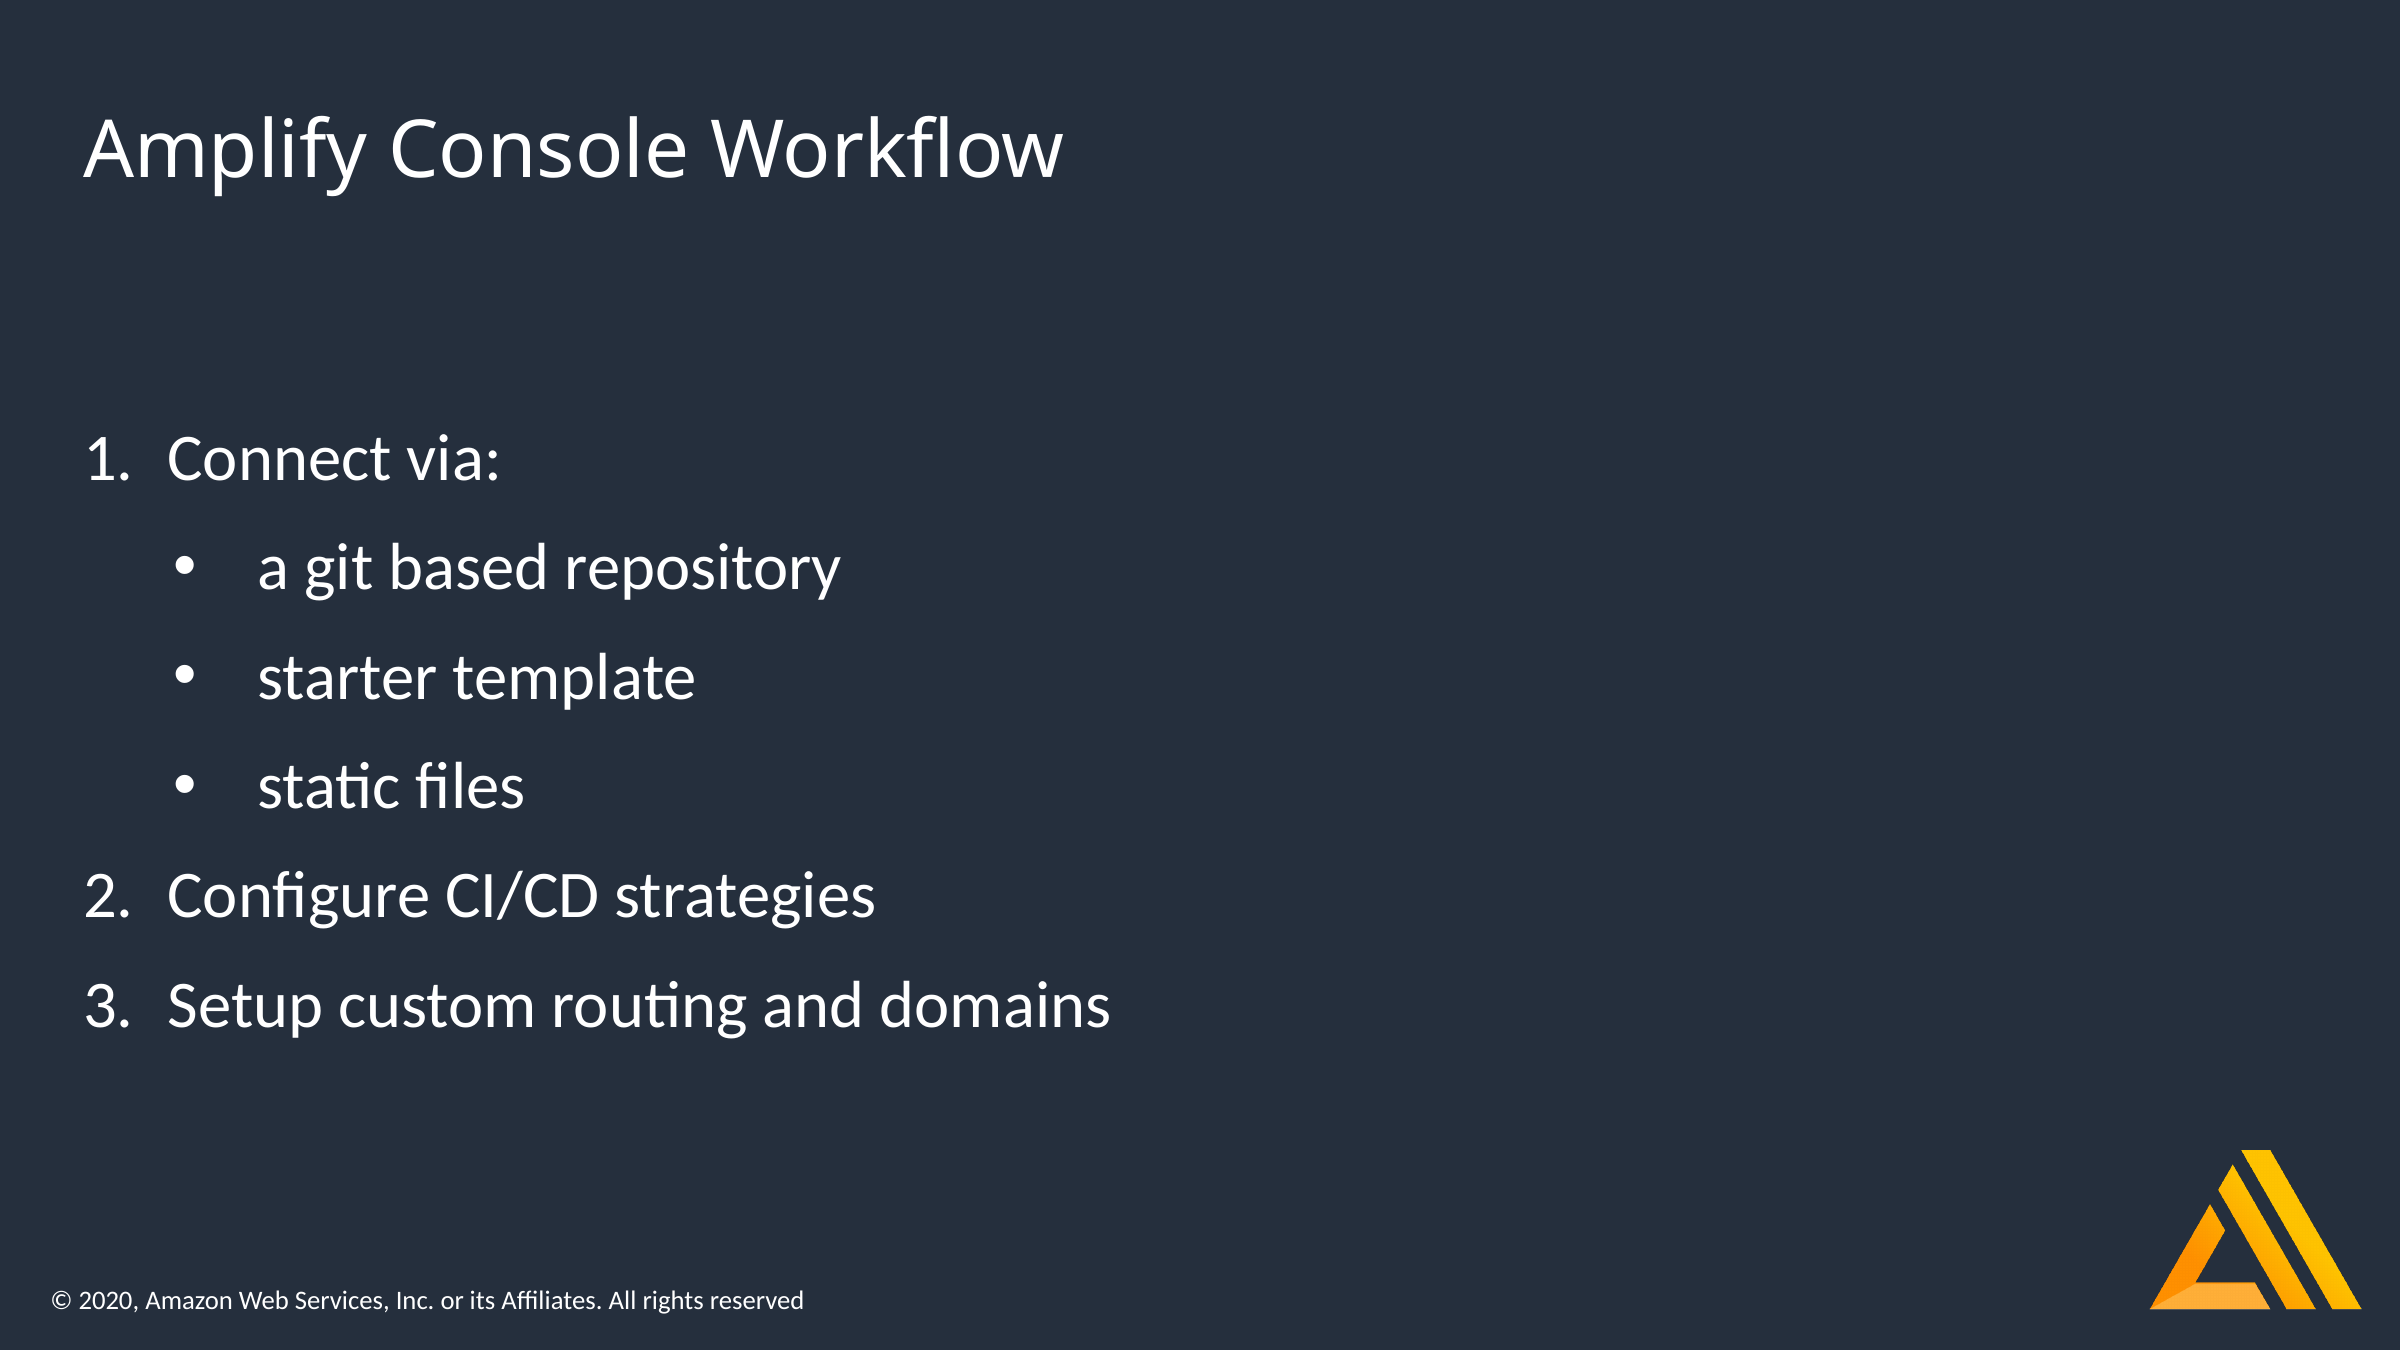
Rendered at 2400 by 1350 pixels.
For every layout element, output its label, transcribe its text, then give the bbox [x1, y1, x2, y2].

text_box Connect via: a git based repository starter template static files Configure CI/CD strategies Setup custom routing and domains [53, 398, 1968, 1066]
picture [2127, 1098, 2390, 1350]
title Amplify Console Workflow [53, 56, 2347, 235]
